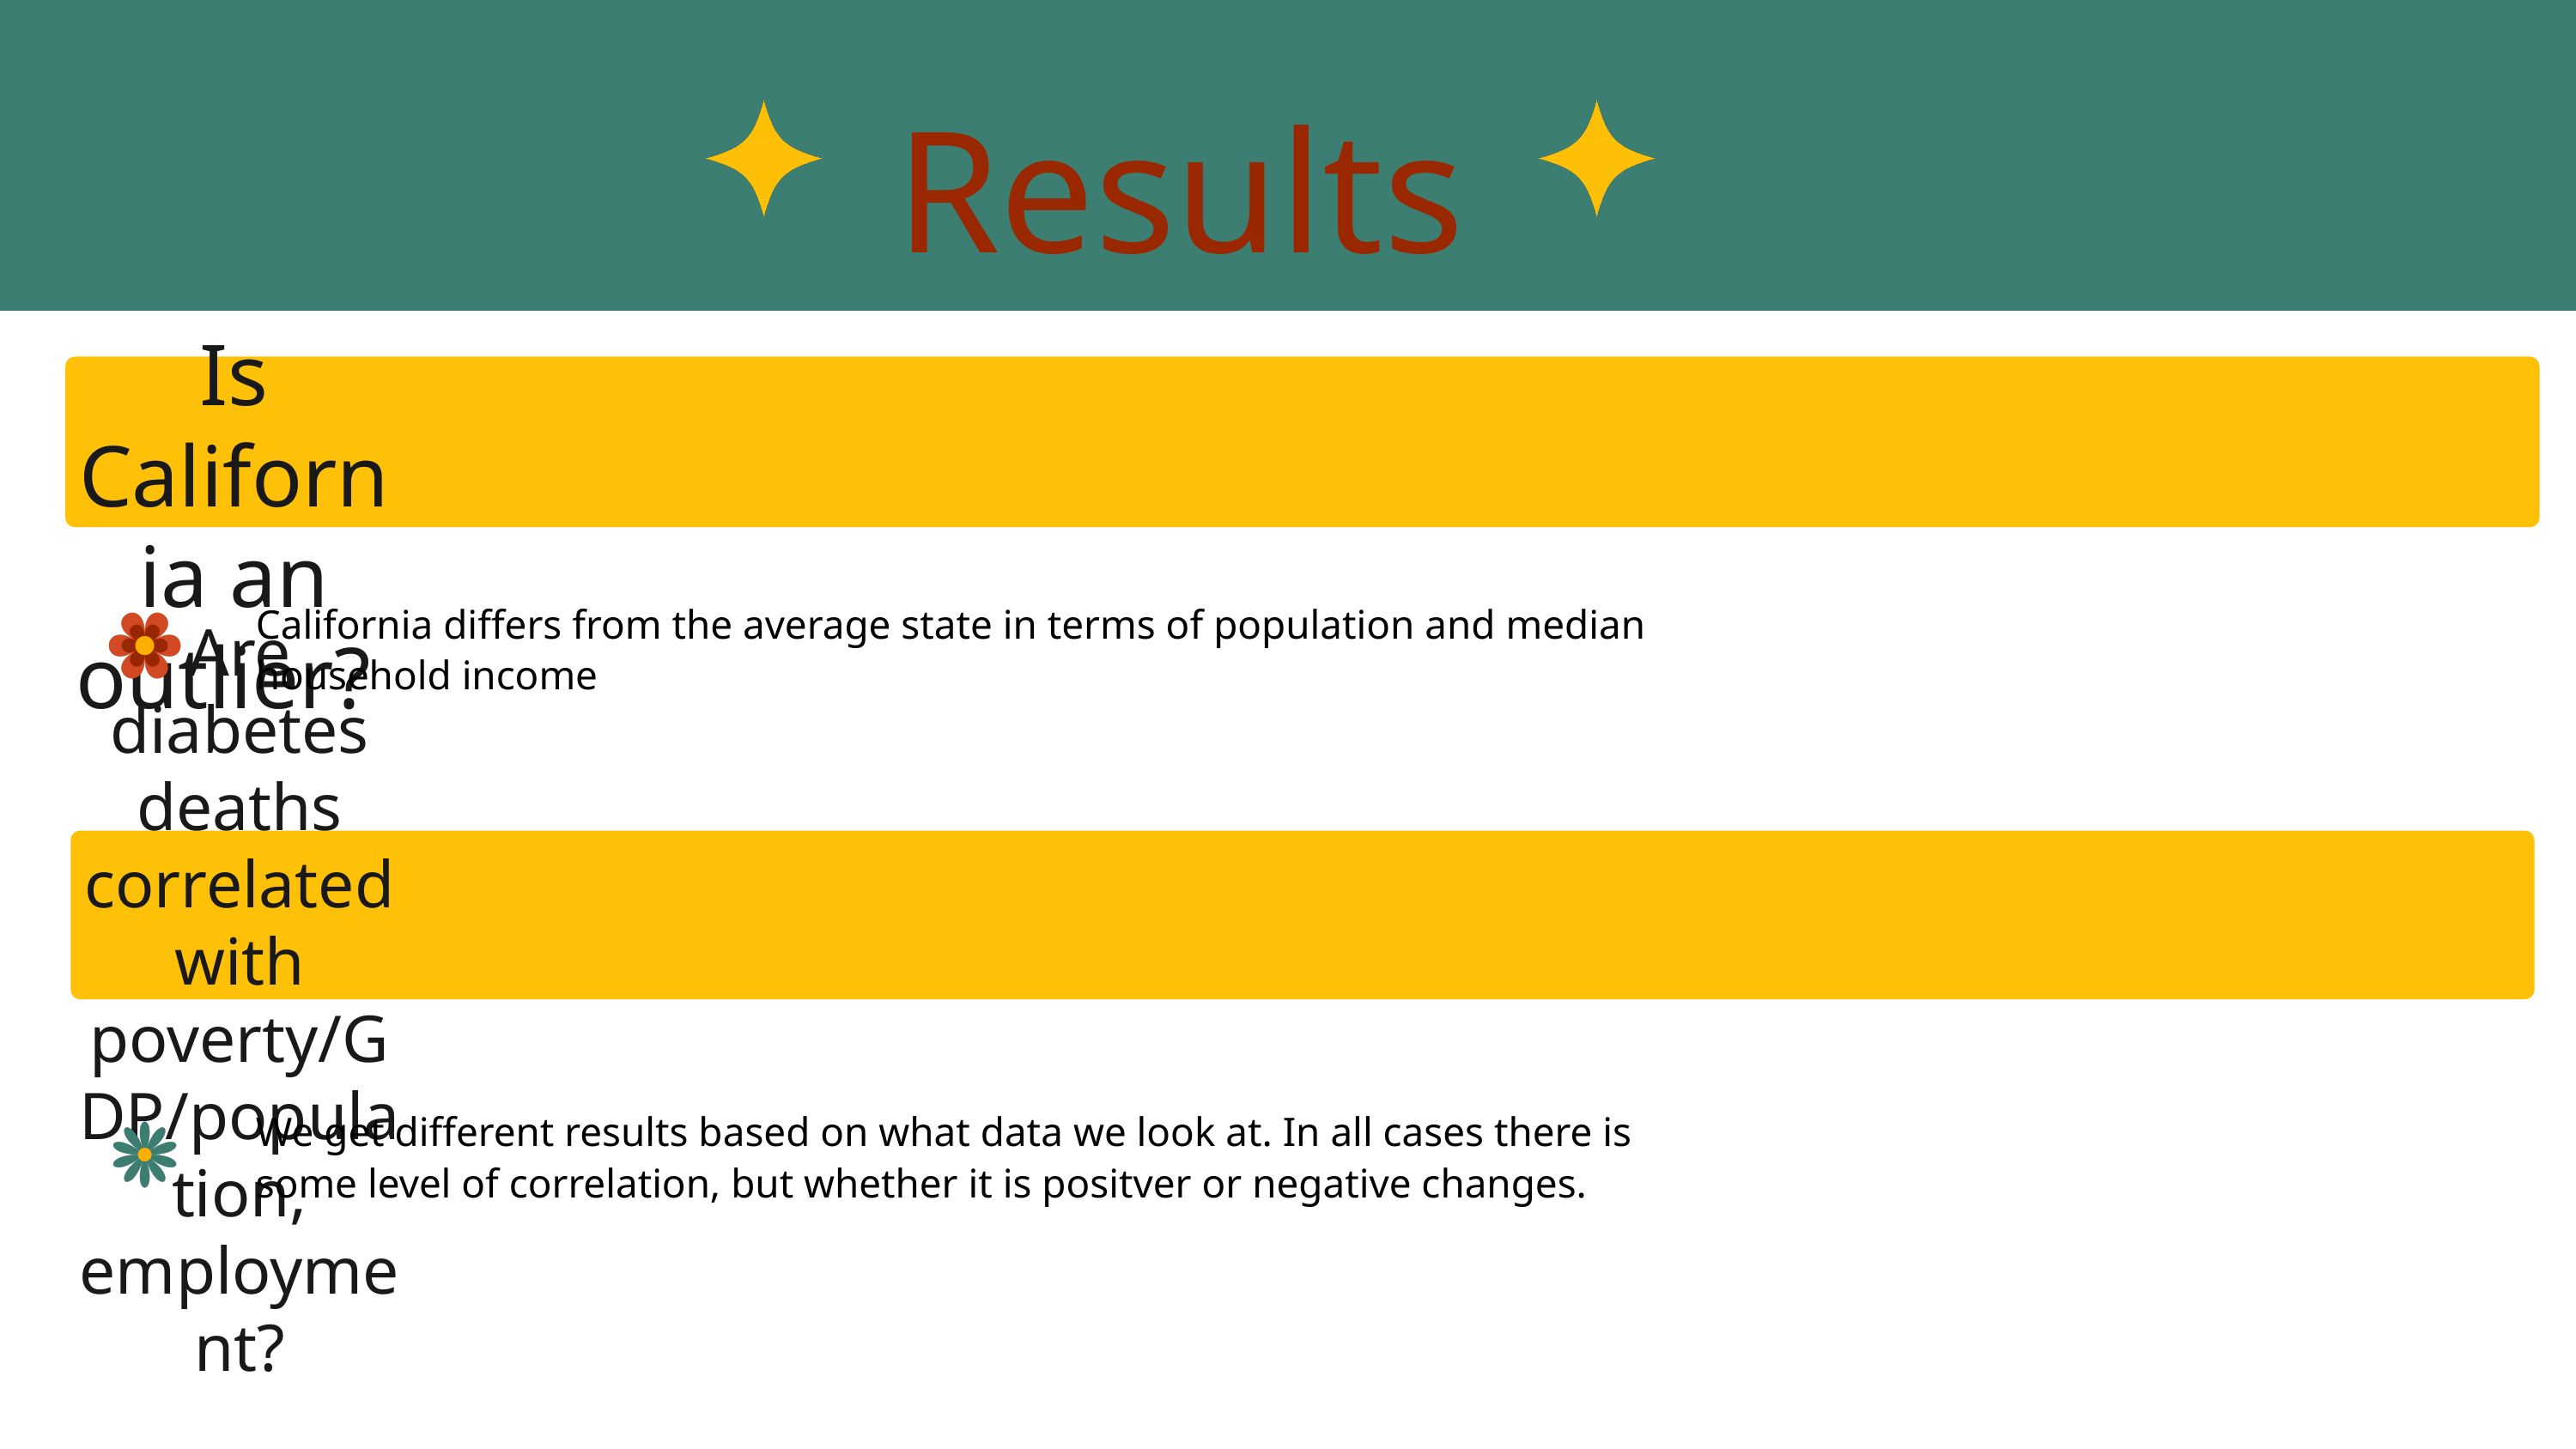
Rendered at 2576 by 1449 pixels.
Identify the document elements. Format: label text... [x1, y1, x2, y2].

text_box We get different results based on what data we look at. In all cases there is some level of correlation, but whether it is positver or negative changes. [255, 1102, 1704, 1206]
text_box [100, 594, 189, 697]
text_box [0, 0, 2576, 311]
text_box California differs from the average state in terms of population and median household income [255, 595, 1818, 699]
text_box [64, 356, 2540, 528]
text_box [70, 830, 2535, 1000]
text_box [100, 1113, 189, 1197]
